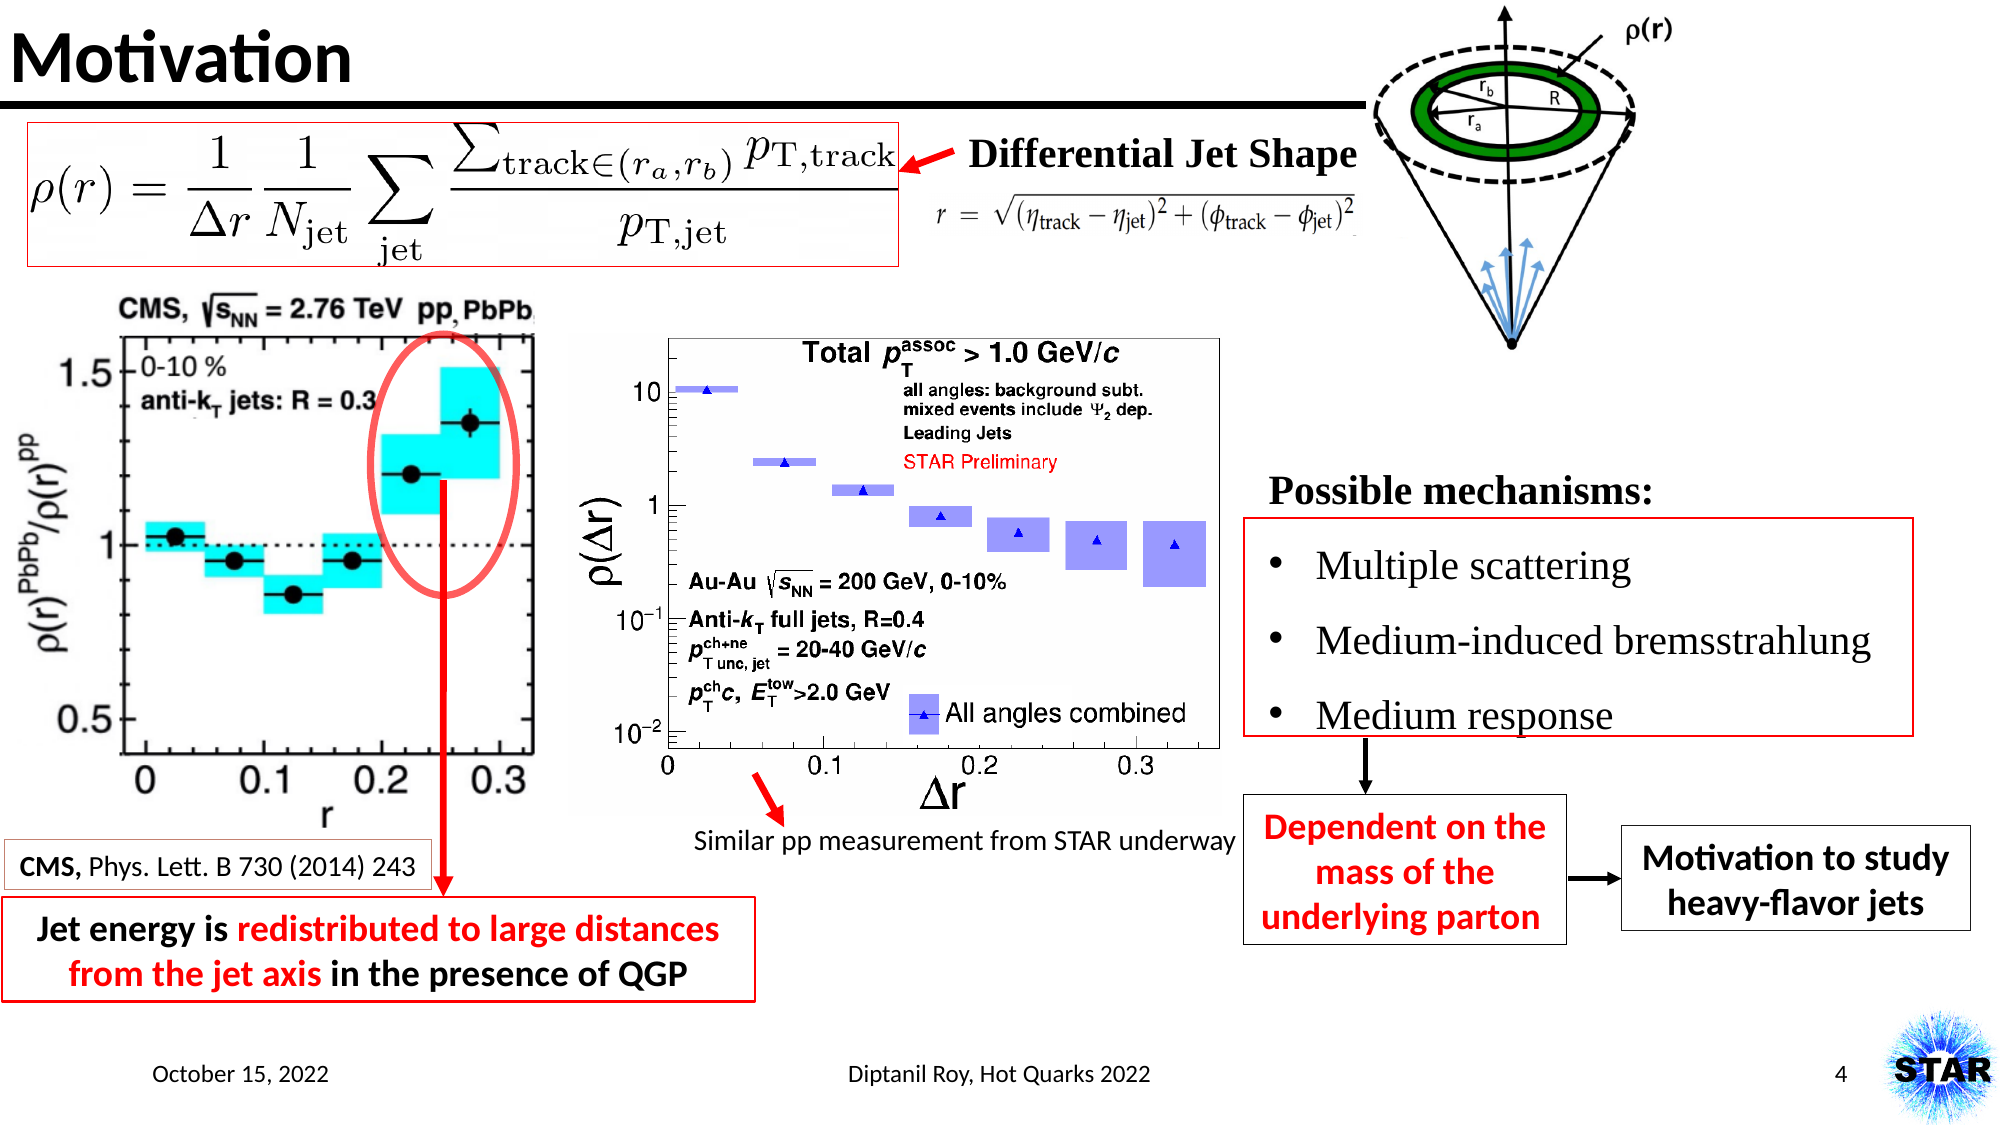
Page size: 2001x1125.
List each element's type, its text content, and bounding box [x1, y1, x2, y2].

picture [1847, 996, 2000, 1125]
text_box Motivation to study heavy-flavor jets [1621, 825, 1971, 931]
text_box CMS, Phys. Lett. B 730 (2014) 243 [4, 839, 432, 890]
text_box Similar pp measurement from STAR underway [679, 814, 1252, 864]
footer Diptanil Roy, Hot Quarks 2022 [662, 1042, 1338, 1103]
text_box Possible mechanisms: Multiple scattering Medium-induced bremsstrahlung Medium response [1254, 455, 2000, 745]
text_box Differential Jet Shape [953, 118, 1362, 183]
picture [1, 283, 1222, 828]
text_box [1243, 517, 1914, 737]
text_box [754, 773, 785, 828]
picture [27, 121, 899, 267]
picture [929, 2, 1678, 356]
text_box Dependent on the mass of the underlying parton [1243, 794, 1567, 945]
text_box Jet energy is redistributed to large distances from the jet axis in the presence of QGP [2, 896, 755, 1002]
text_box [898, 151, 953, 172]
text_box Motivation [0, 0, 645, 101]
slide_number 4 [1412, 1042, 1847, 1103]
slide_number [137, 1042, 588, 1103]
